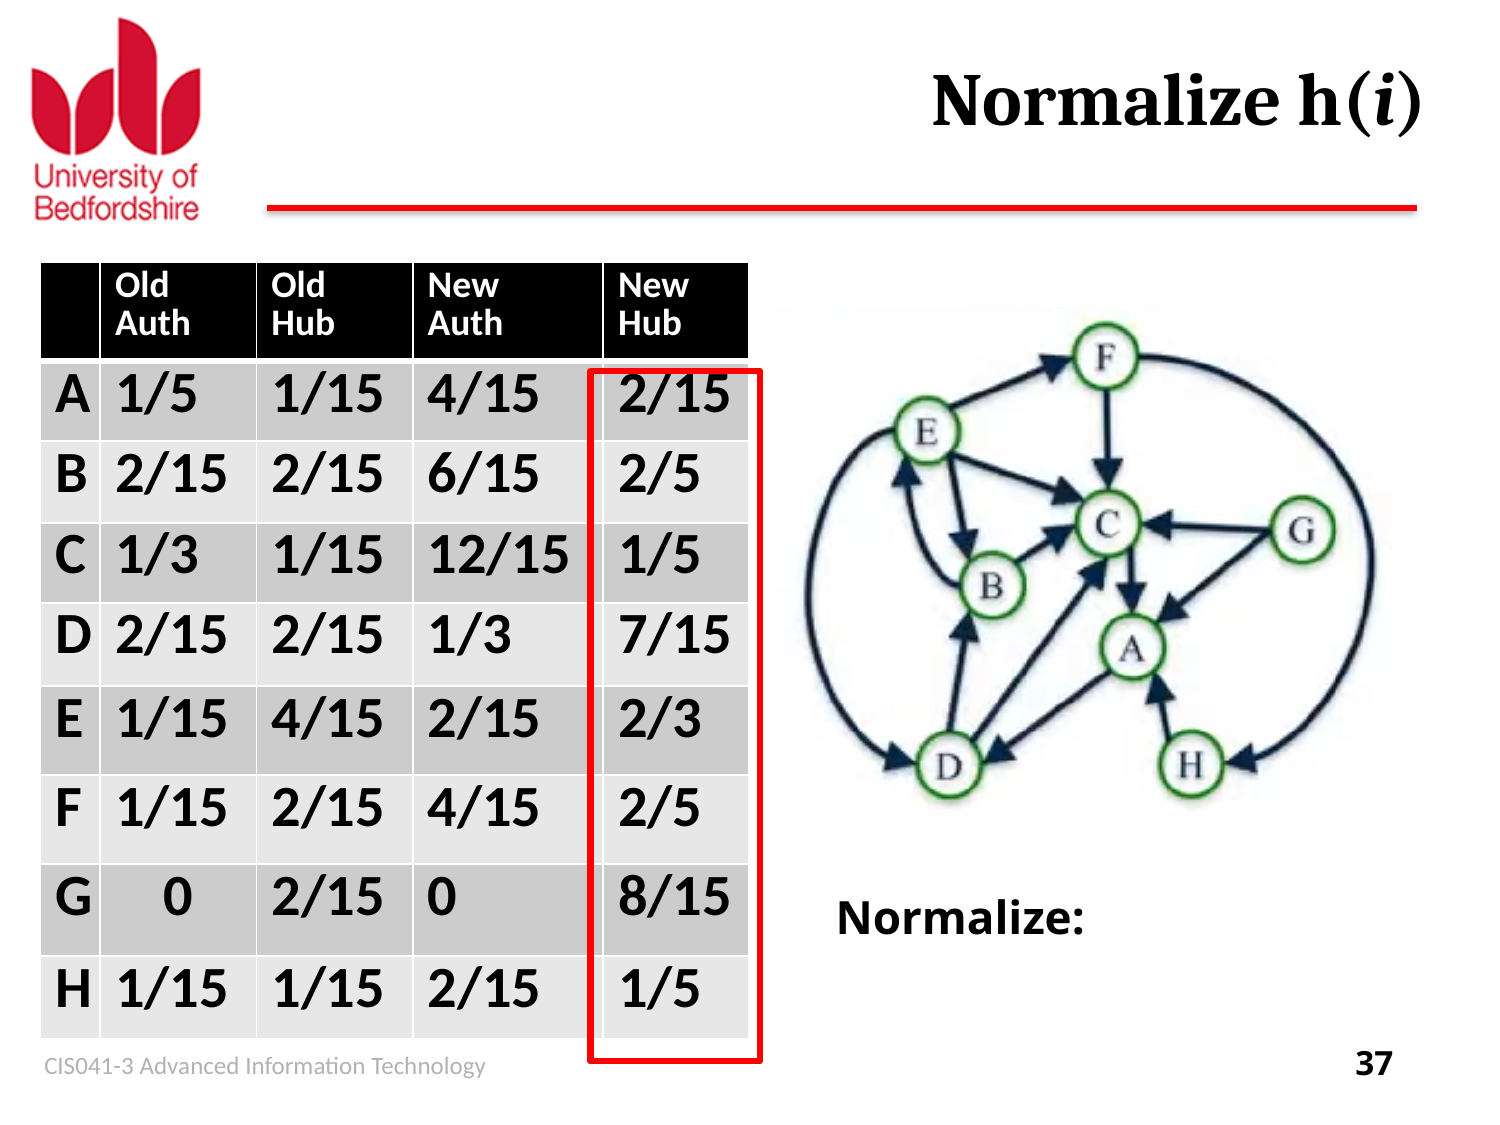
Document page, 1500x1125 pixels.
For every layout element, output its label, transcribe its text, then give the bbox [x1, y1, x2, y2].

table_cell D [41, 604, 99, 685]
picture [0, 0, 237, 236]
table_cell 1/15 [257, 364, 412, 440]
table_cell 1/15 [257, 524, 412, 602]
table_cell 4/15 [414, 776, 590, 863]
table_cell 4/15 [257, 687, 412, 774]
table_cell 1/15 [101, 957, 256, 1038]
table_cell 0 [414, 865, 590, 955]
table_cell H [41, 957, 99, 1038]
table_cell 2/15 [414, 957, 590, 1038]
table_header [41, 263, 99, 358]
table_cell 1/15 [257, 957, 412, 1038]
footer CIS041-3 Advanced Information Technology [29, 1035, 514, 1095]
table_cell G [41, 865, 99, 955]
table_cell 0 [101, 865, 256, 955]
table_cell E [41, 687, 99, 774]
table_header New Auth [414, 263, 602, 358]
table_cell 2/15 [257, 865, 412, 955]
table_cell 12/15 [414, 524, 590, 602]
text_box [590, 371, 760, 1062]
table_cell 6/15 [414, 442, 590, 522]
table_header Old Hub [257, 263, 412, 358]
title Normalize h(i) [200, 38, 1442, 152]
table_header New Hub [604, 263, 748, 358]
table_cell 2/15 [604, 364, 748, 371]
table_cell 1/15 [101, 687, 256, 774]
table_cell 1/3 [101, 524, 256, 602]
table_cell 2/15 [101, 442, 256, 522]
table_cell 1/3 [414, 604, 590, 685]
table_cell 2/15 [101, 604, 256, 685]
table_cell 4/15 [414, 364, 602, 440]
table_cell B [41, 442, 99, 522]
picture [773, 307, 1393, 818]
table_cell C [41, 524, 99, 602]
table_cell 1/5 [101, 364, 256, 440]
table_cell 2/15 [257, 604, 412, 685]
table_cell 2/15 [414, 687, 590, 774]
table_cell F [41, 776, 99, 863]
table_cell A [41, 364, 99, 440]
table_cell 1/15 [101, 776, 256, 863]
table_cell 2/15 [257, 776, 412, 863]
table_header Old Auth [101, 263, 256, 358]
table_cell 2/15 [257, 442, 412, 522]
